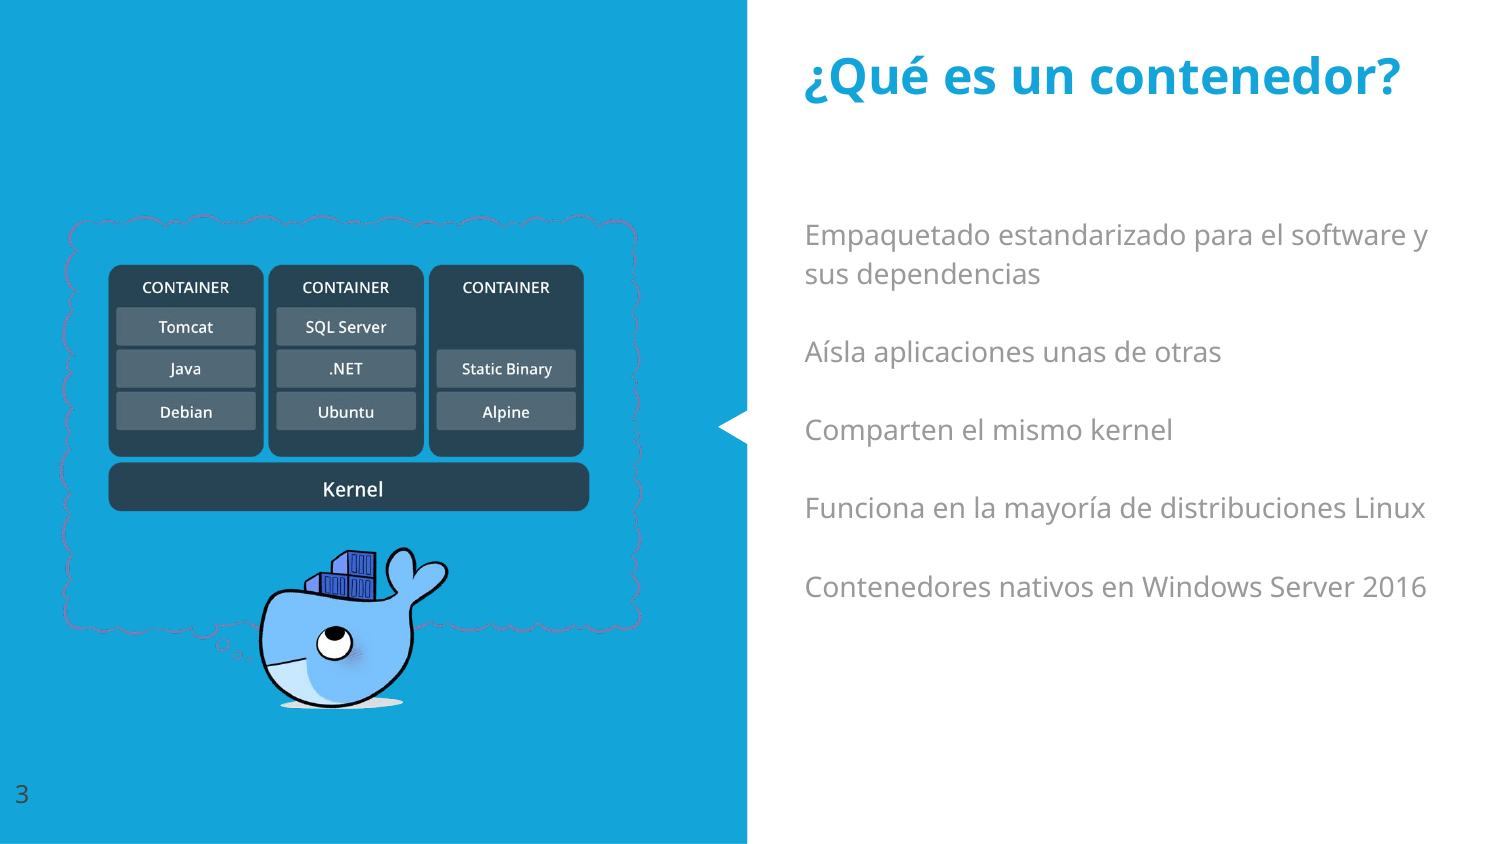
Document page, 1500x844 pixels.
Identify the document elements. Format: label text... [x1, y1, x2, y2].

slide_number 3 [0, 769, 74, 822]
title ¿Qué es un contenedor? [789, 20, 1452, 189]
list Empaquetado estandarizado para el software y sus dependencias Aísla aplicaciones unas de otras Comparten el mismo kernel Funciona en la mayoría de distribuciones Linux Contenedores nativos en Windows Server 2016 [789, 196, 1452, 776]
text_box [58, 213, 643, 709]
